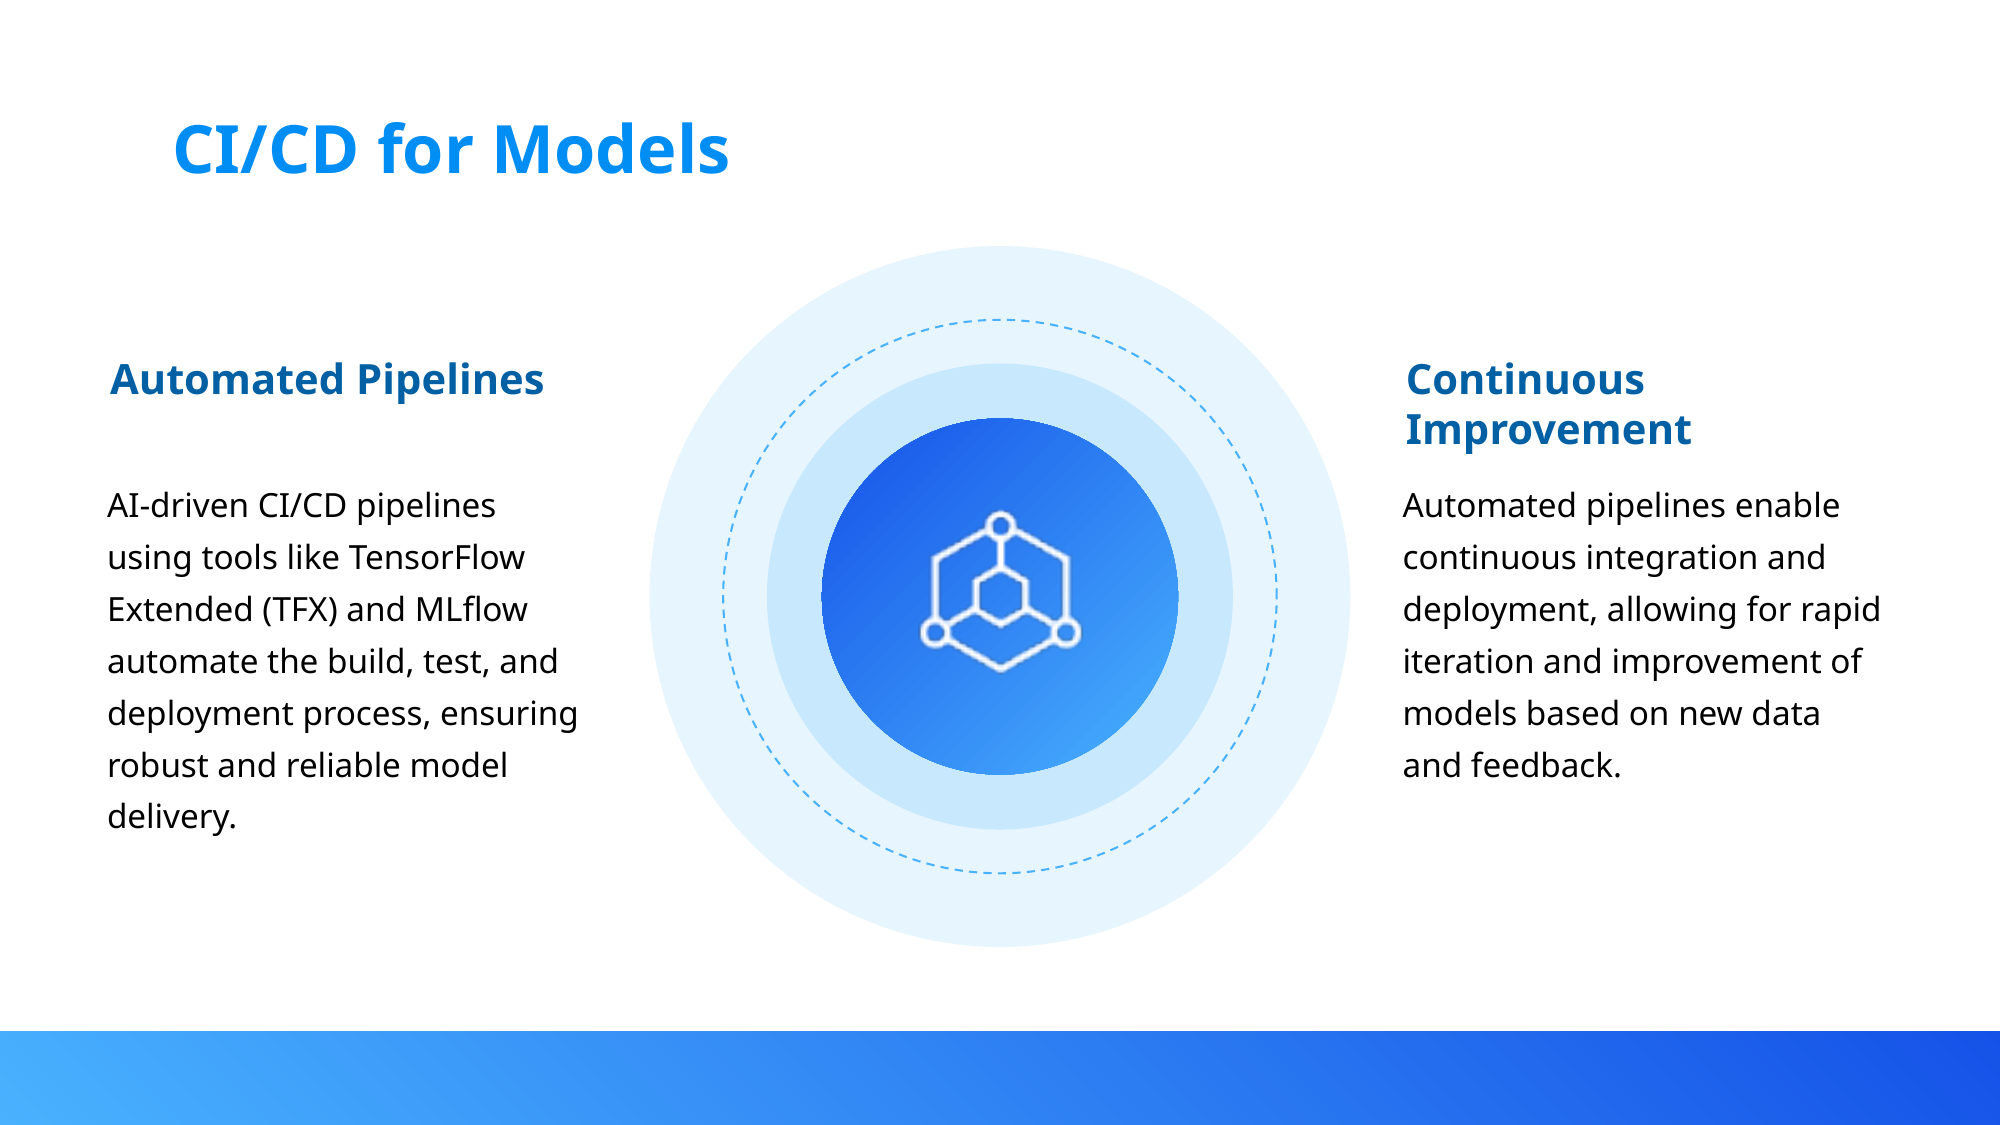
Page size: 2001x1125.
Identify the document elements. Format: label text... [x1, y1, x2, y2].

text_box [1351, 247, 1965, 946]
text_box AI-driven CI/CD pipelines using tools like TensorFlow Extended (TFX) and MLflow automate the build, test, and deployment process, ensuring robust and reliable model delivery. [92, 465, 604, 843]
picture [904, 499, 1100, 695]
text_box [35, 247, 649, 946]
text_box Automated pipelines enable continuous integration and deployment, allowing for rapid iteration and improvement of models based on new data and feedback. [1387, 465, 1899, 792]
text_box [0, 1031, 2000, 1125]
text_box CI/CD for Models [157, 98, 1765, 194]
text_box [821, 418, 1179, 775]
text_box Continuous Improvement [1390, 344, 1903, 460]
text_box Automated Pipelines [95, 345, 607, 410]
text_box [649, 246, 1351, 947]
text_box [723, 319, 1277, 874]
